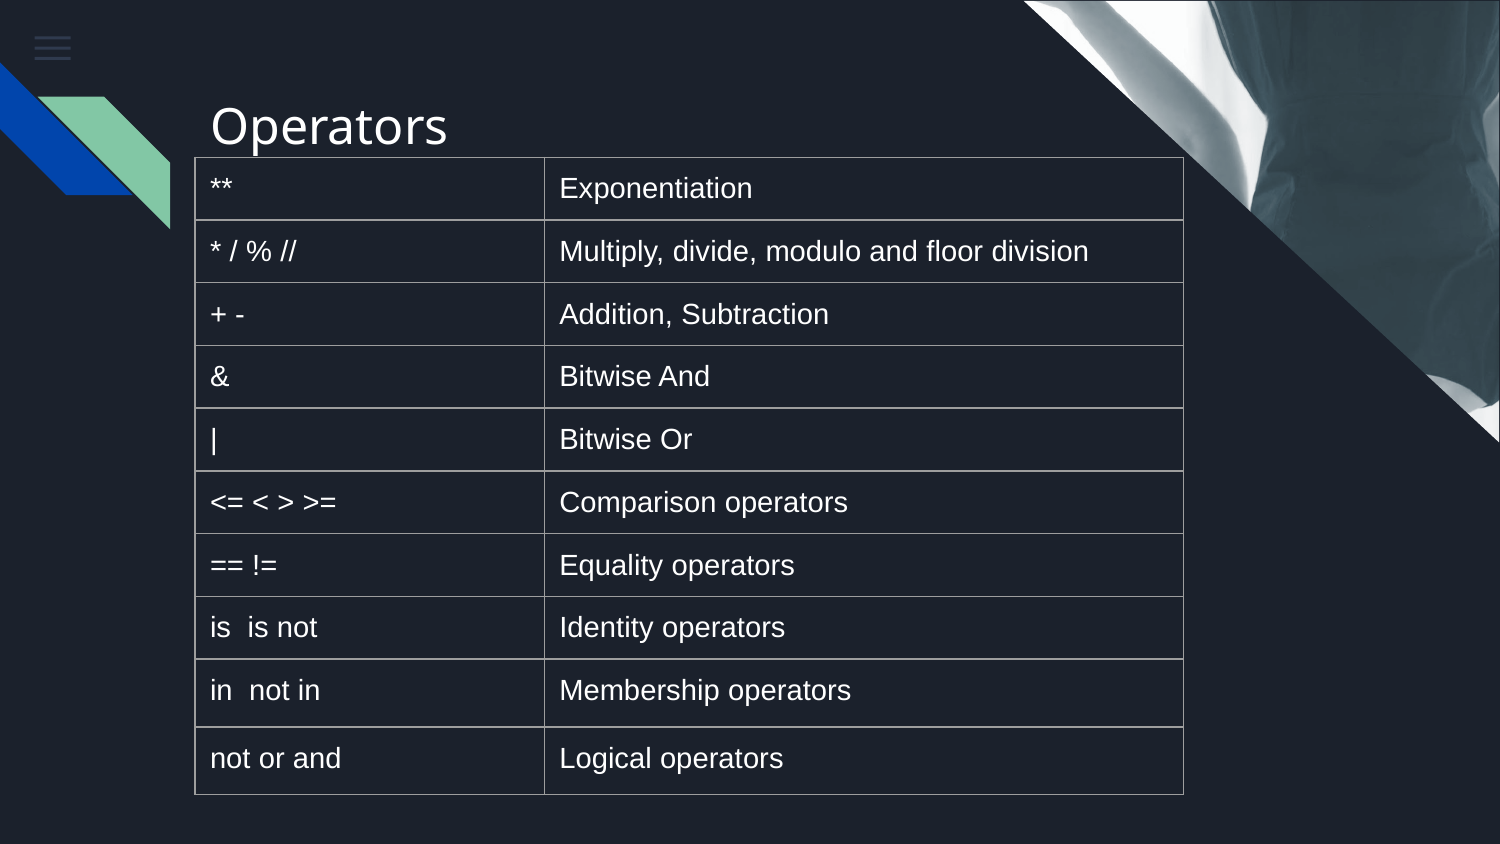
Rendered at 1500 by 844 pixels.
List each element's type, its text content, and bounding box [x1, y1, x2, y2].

picture [1023, 0, 1500, 443]
table_cell not or and [196, 728, 544, 794]
table_cell & [196, 346, 544, 407]
table_cell == != [196, 534, 544, 596]
table_cell Bitwise Or [545, 409, 1183, 470]
table_cell Membership operators [545, 660, 1183, 726]
table_cell <= < > >= [196, 472, 544, 533]
table_cell | [196, 409, 544, 470]
table_cell is is not [196, 597, 544, 658]
table_header ** [196, 158, 544, 219]
table_header Exponentiation [545, 158, 1018, 219]
table_cell Bitwise And [545, 346, 1018, 407]
table_cell + - [196, 283, 544, 345]
table_cell Logical operators [545, 728, 1183, 794]
table_cell Comparison operators [545, 472, 1183, 533]
table_cell * / % // [196, 221, 544, 282]
table_cell Multiply, divide, modulo and floor division [545, 221, 1018, 282]
table_cell Identity operators [545, 597, 1183, 658]
table_cell in not in [196, 660, 544, 726]
table_cell Addition, Subtraction [545, 283, 1018, 345]
title Operators [195, 70, 1018, 157]
table_cell Equality operators [545, 534, 1183, 596]
